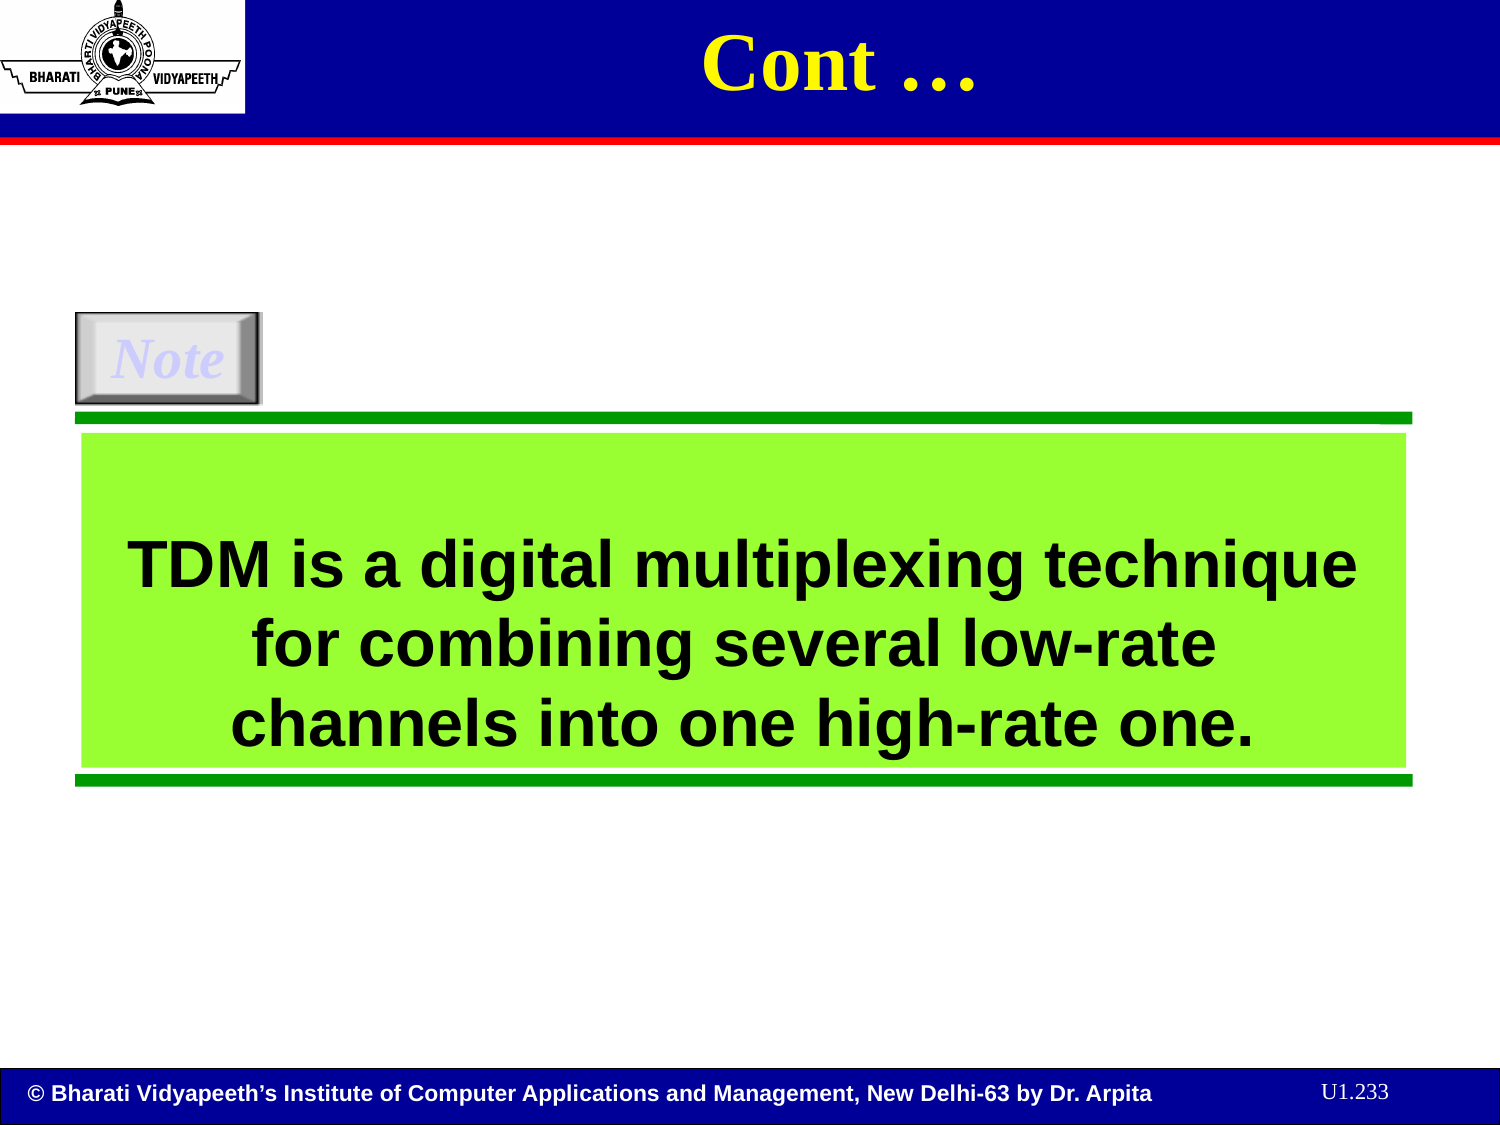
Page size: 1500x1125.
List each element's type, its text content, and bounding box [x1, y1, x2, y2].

text_box Cont … [221, 0, 1460, 115]
text_box TDM is a digital multiplexing technique for combining several low-rate channels into one high-rate one. [81, 432, 1407, 768]
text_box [74, 312, 263, 406]
picture [0, 0, 221, 106]
